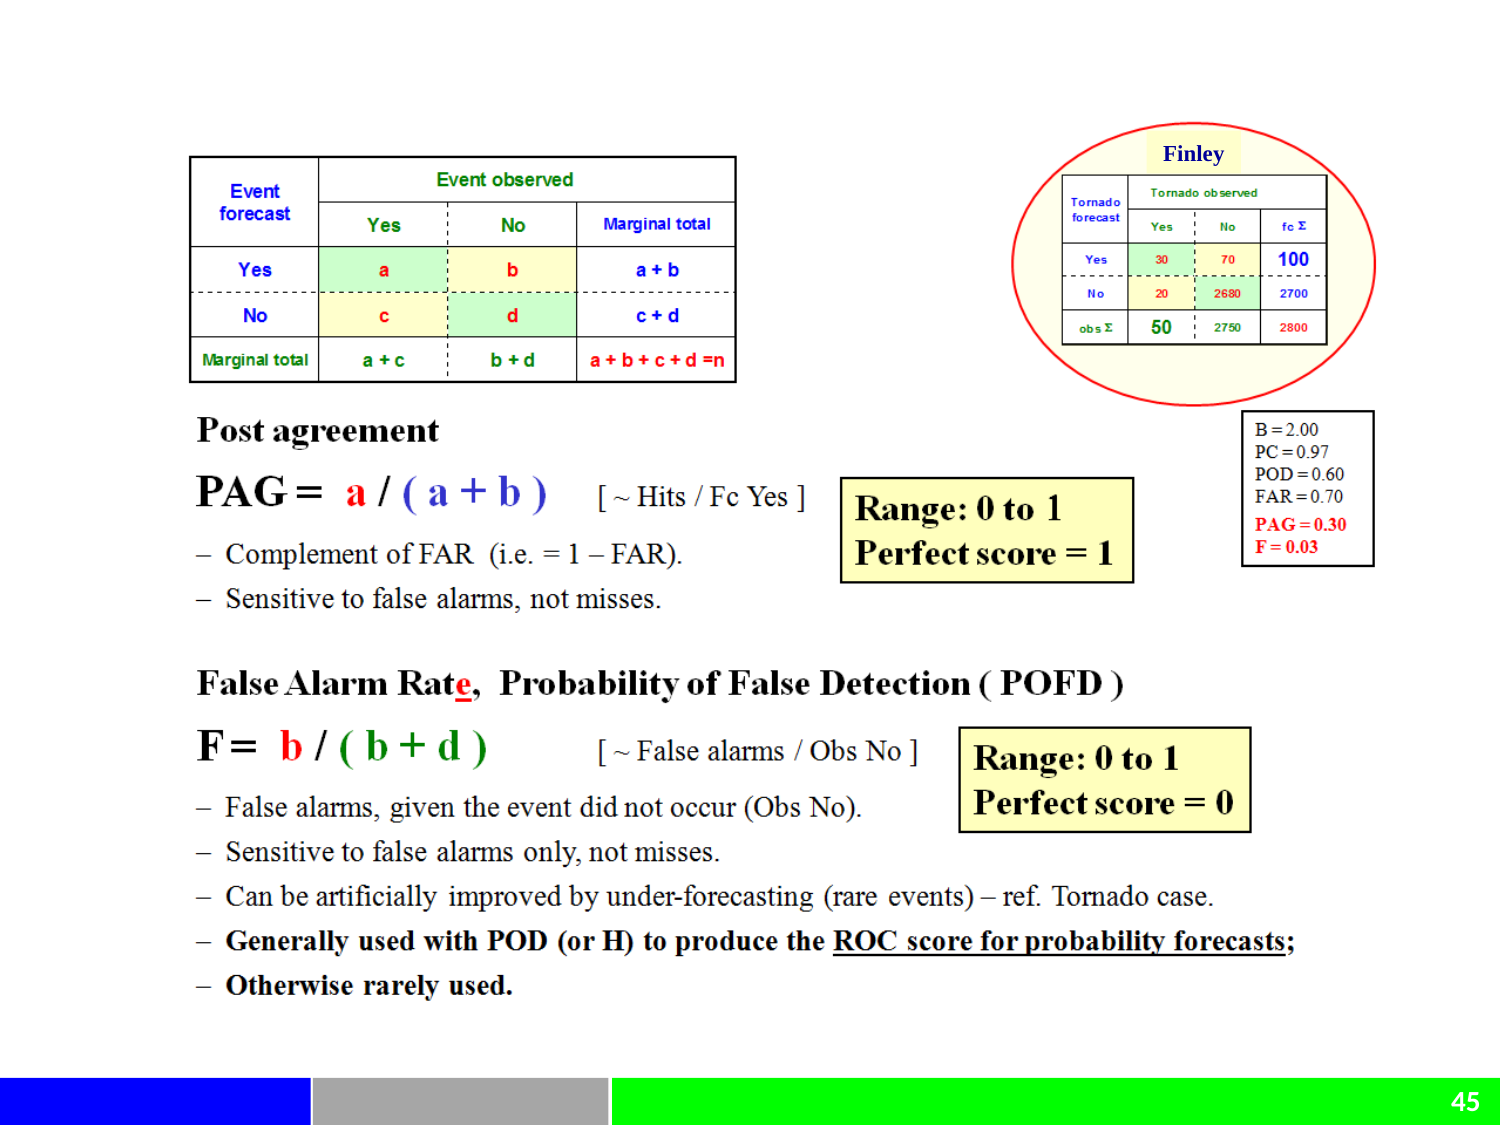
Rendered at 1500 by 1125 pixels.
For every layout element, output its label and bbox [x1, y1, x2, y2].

picture [175, 115, 1390, 1010]
